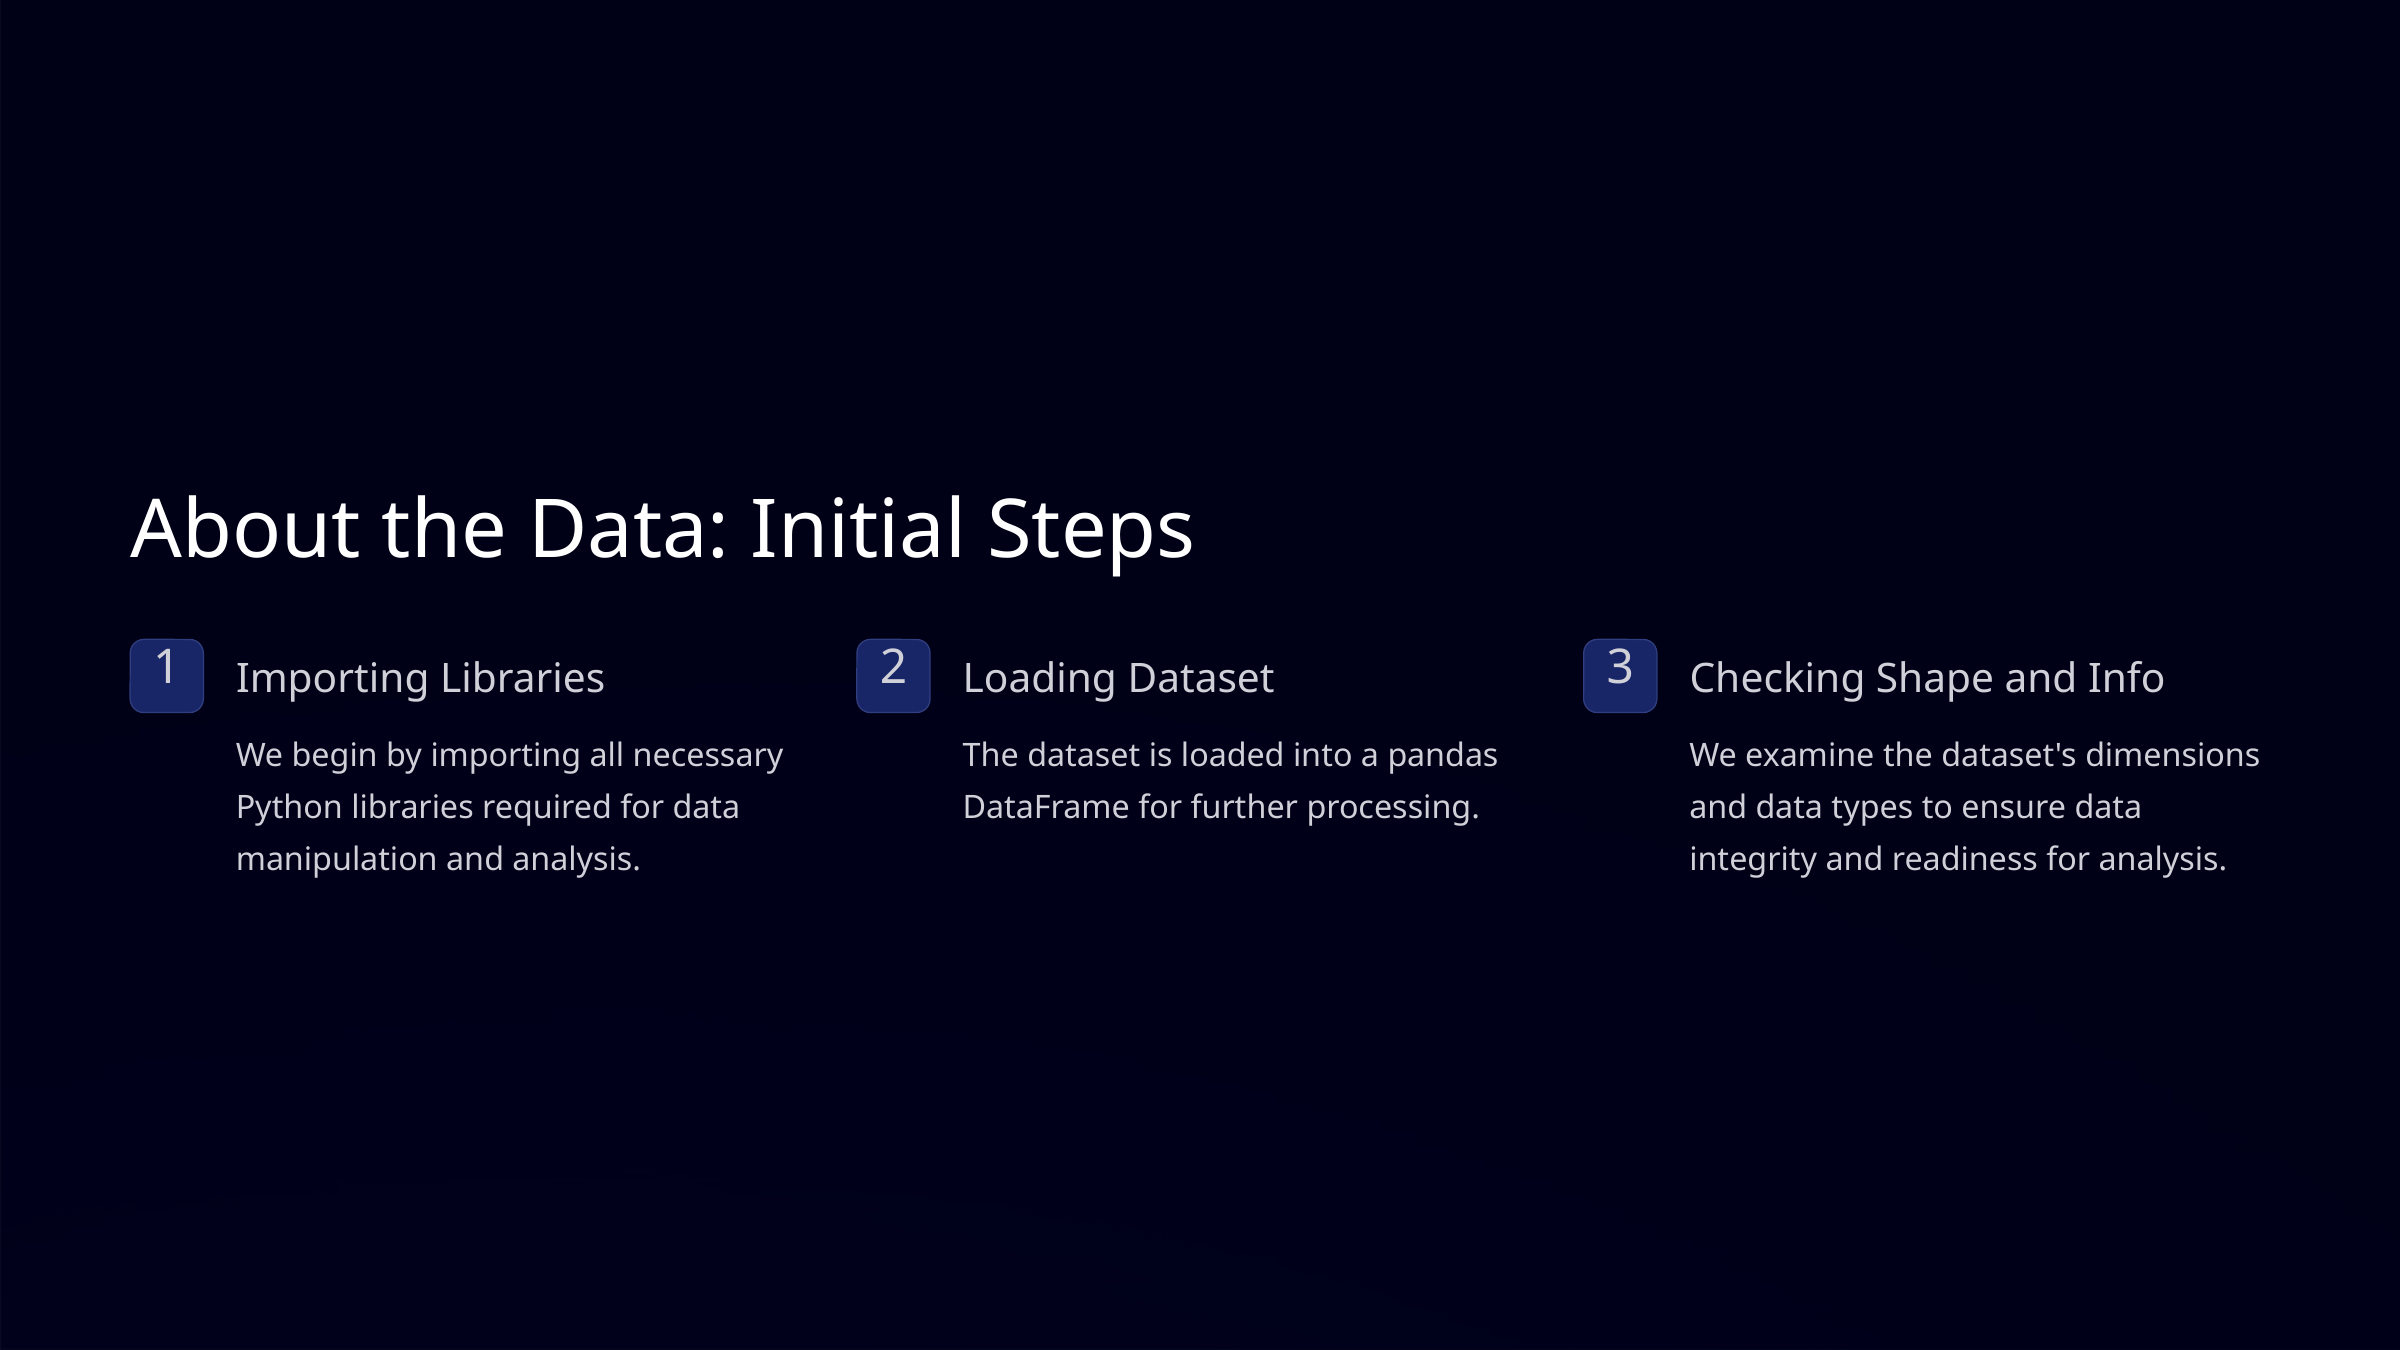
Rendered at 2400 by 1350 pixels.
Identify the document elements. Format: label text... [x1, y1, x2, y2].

text_box Importing Libraries [235, 650, 643, 702]
text_box 3 [1595, 645, 1645, 707]
text_box About the Data: Initial Steps [130, 472, 1144, 575]
text_box We begin by importing all necessary Python libraries required for data manipulation and analysis. [235, 721, 817, 878]
text_box [856, 639, 931, 713]
text_box We examine the dataset's dimensions and data types to ensure data integrity and readiness for analysis. [1689, 721, 2270, 878]
text_box [1583, 639, 1657, 713]
text_box Loading Dataset [962, 650, 1370, 702]
text_box Checking Shape and Info [1689, 650, 2143, 702]
text_box [130, 639, 204, 713]
text_box The dataset is loaded into a pandas DataFrame for further processing. [962, 721, 1543, 826]
text_box 2 [869, 645, 918, 707]
text_box 1 [142, 645, 192, 707]
